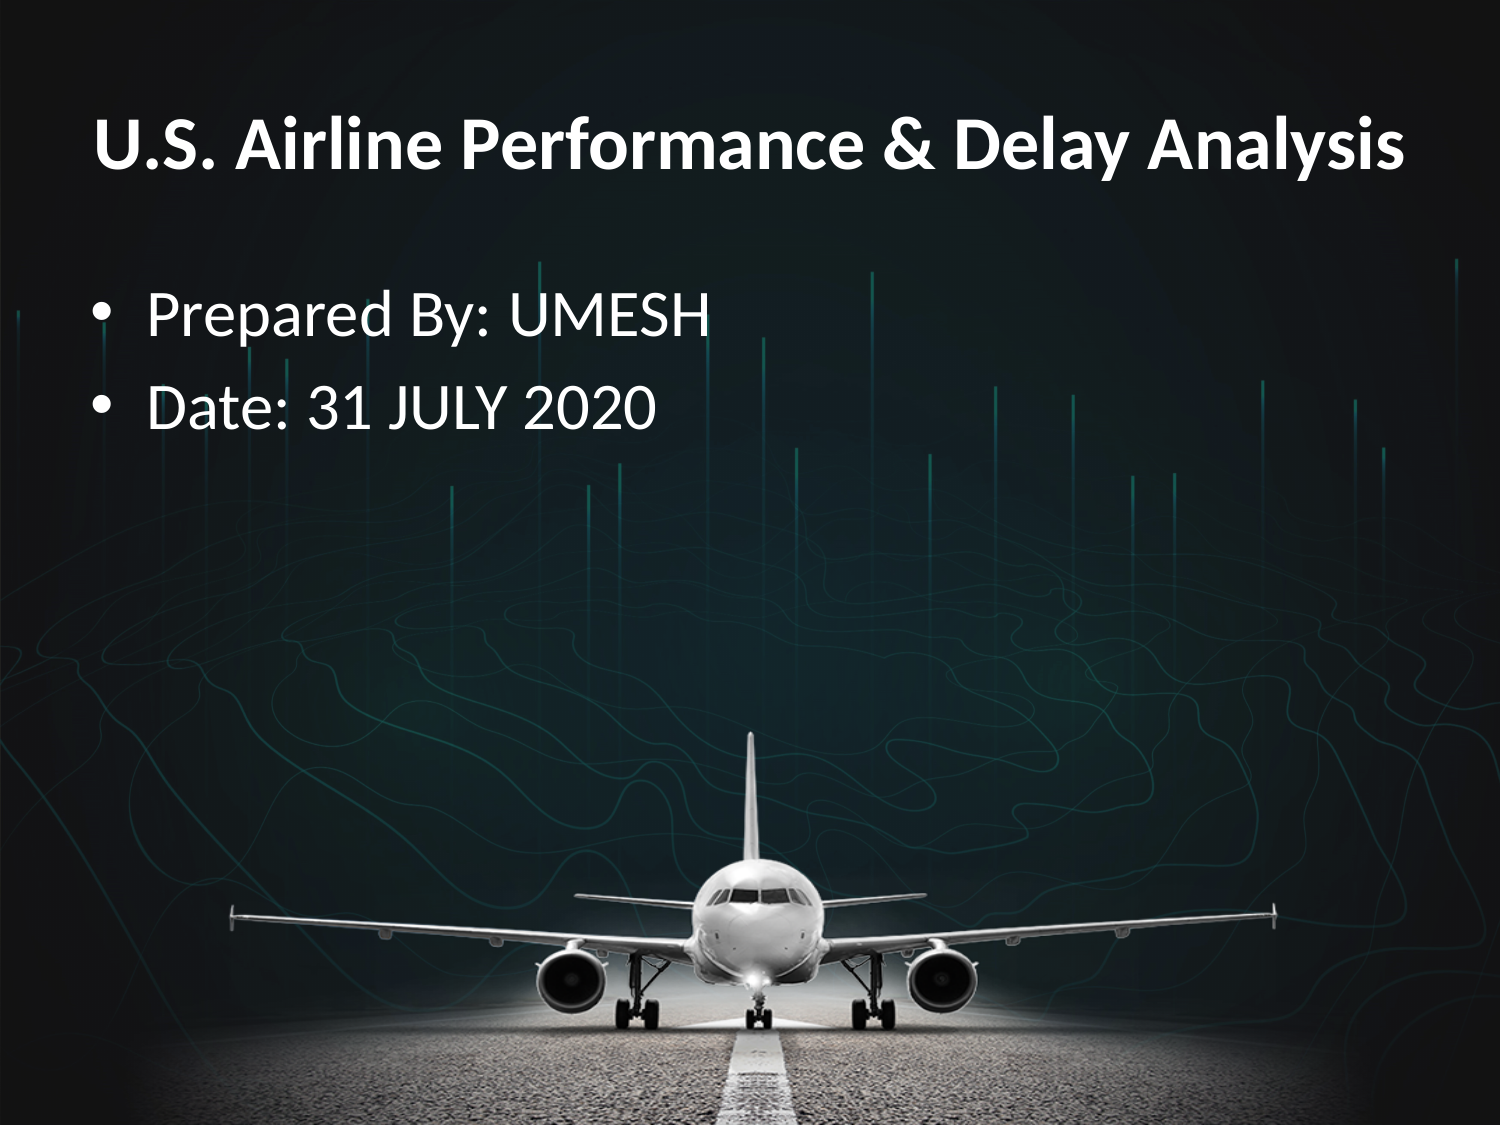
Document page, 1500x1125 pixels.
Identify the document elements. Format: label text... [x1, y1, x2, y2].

list Prepared By: UMESH Date: 31 JULY 2020 [75, 262, 1425, 1005]
title U.S. Airline Performance & Delay Analysis [75, 45, 1425, 233]
picture [0, 0, 1500, 1125]
